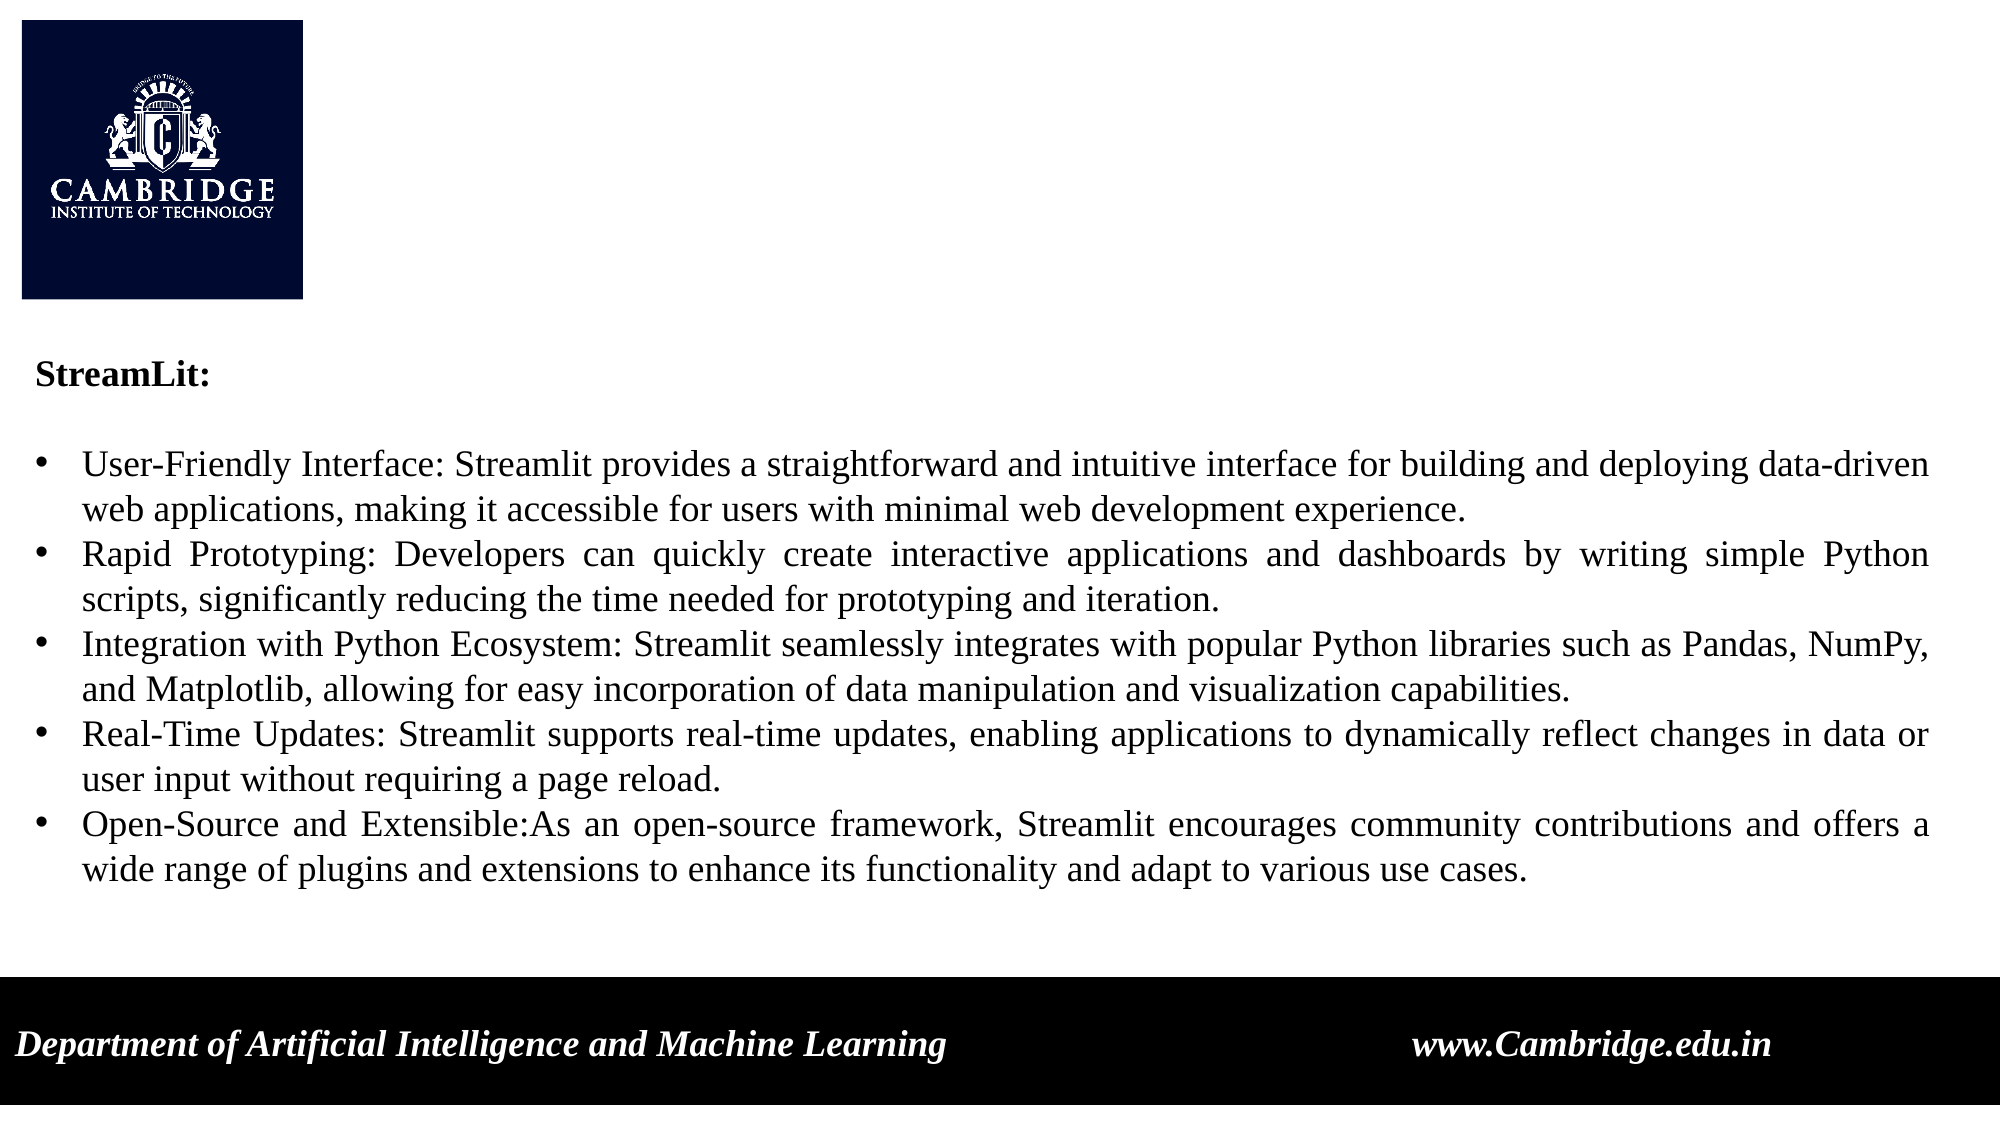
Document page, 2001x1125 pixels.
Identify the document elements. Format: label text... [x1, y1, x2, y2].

text_box Department of Artificial Intelligence and Machine Learning www.Cambridge.edu.in [0, 977, 2000, 1105]
text_box StreamLit: User-Friendly Interface: Streamlit provides a straightforward and intuitive interface for building and deploying data-driven web applications, making it accessible for users with minimal web development experience. Rapid Prototyping: Developers can quickly create interactive applications and dashboards by writing simple Python scripts, significantly reducing the time needed for prototyping and iteration. Integration with Python Ecosystem: Streamlit seamlessly integrates with popular Python libraries such as Pandas, NumPy, and Matplotlib, allowing for easy incorporation of data manipulation and visualization capabilities. Real-Time Updates: Streamlit supports real-time updates, enabling applications to dynamically reflect changes in data or user input without requiring a page reload. Open-Source and Extensible:As an open-source framework, Streamlit encourages community contributions and offers a wide range of plugins and extensions to enhance its functionality and adapt to various use cases. [19, 341, 1947, 897]
picture [51, 74, 274, 218]
